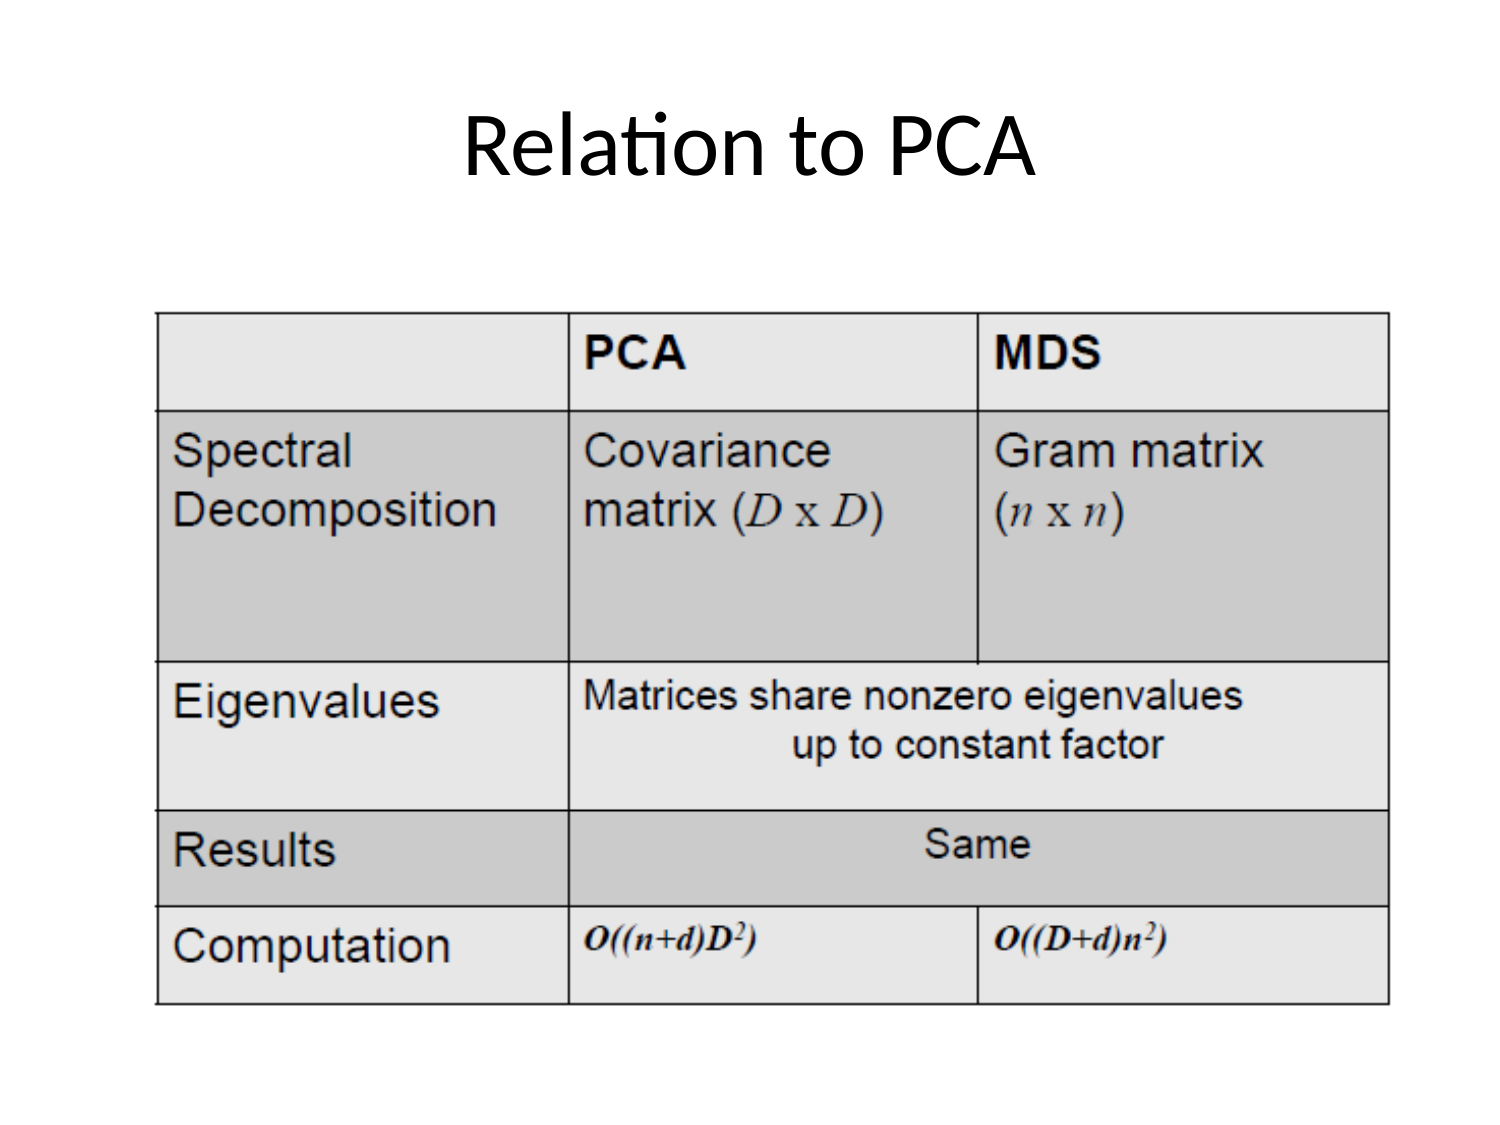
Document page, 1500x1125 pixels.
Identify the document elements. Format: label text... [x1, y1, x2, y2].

title Relation to PCA [75, 45, 1425, 233]
picture [135, 278, 1426, 1024]
